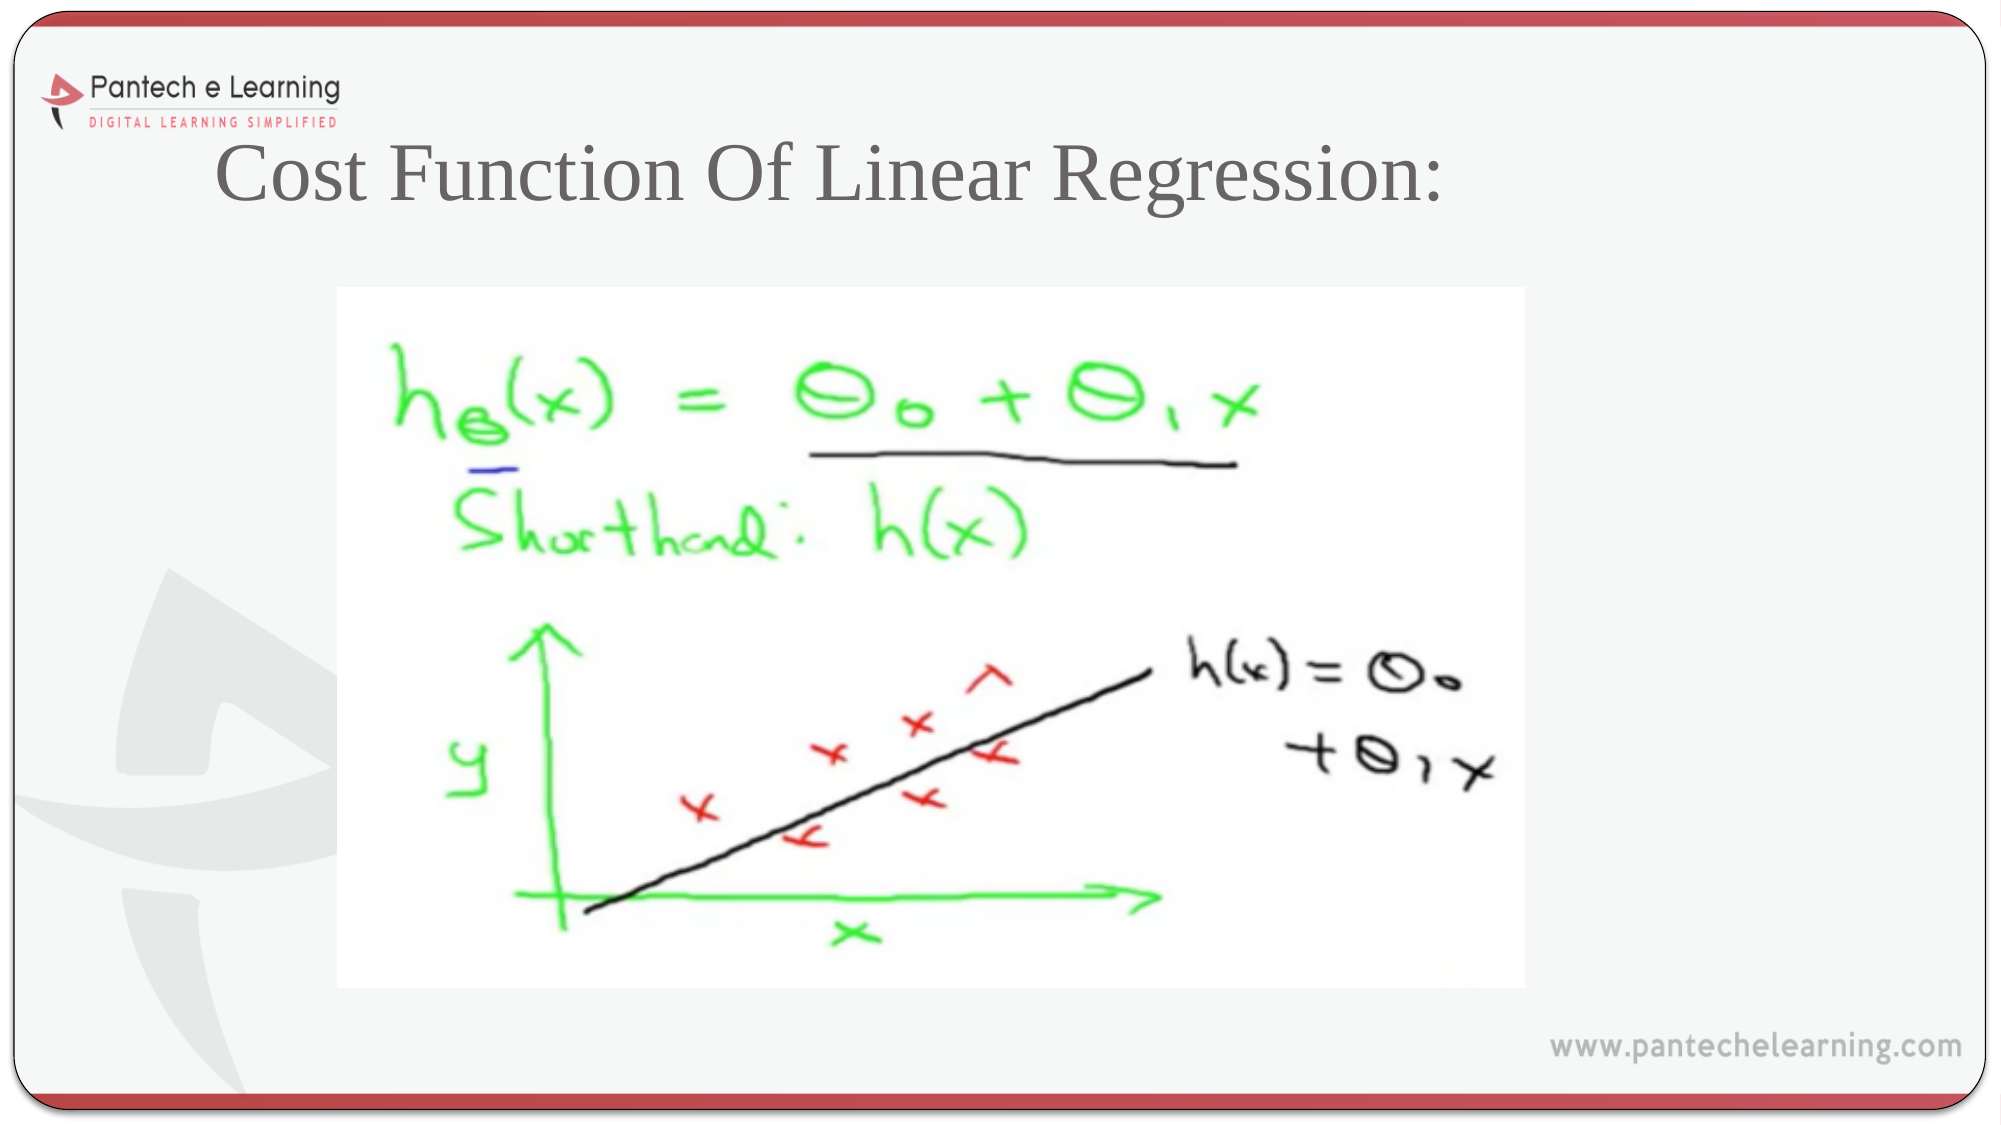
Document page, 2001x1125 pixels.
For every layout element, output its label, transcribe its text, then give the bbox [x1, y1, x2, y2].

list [337, 287, 1526, 988]
picture [15, 12, 1984, 1108]
title Cost Function Of Linear Regression: [200, 45, 1900, 233]
